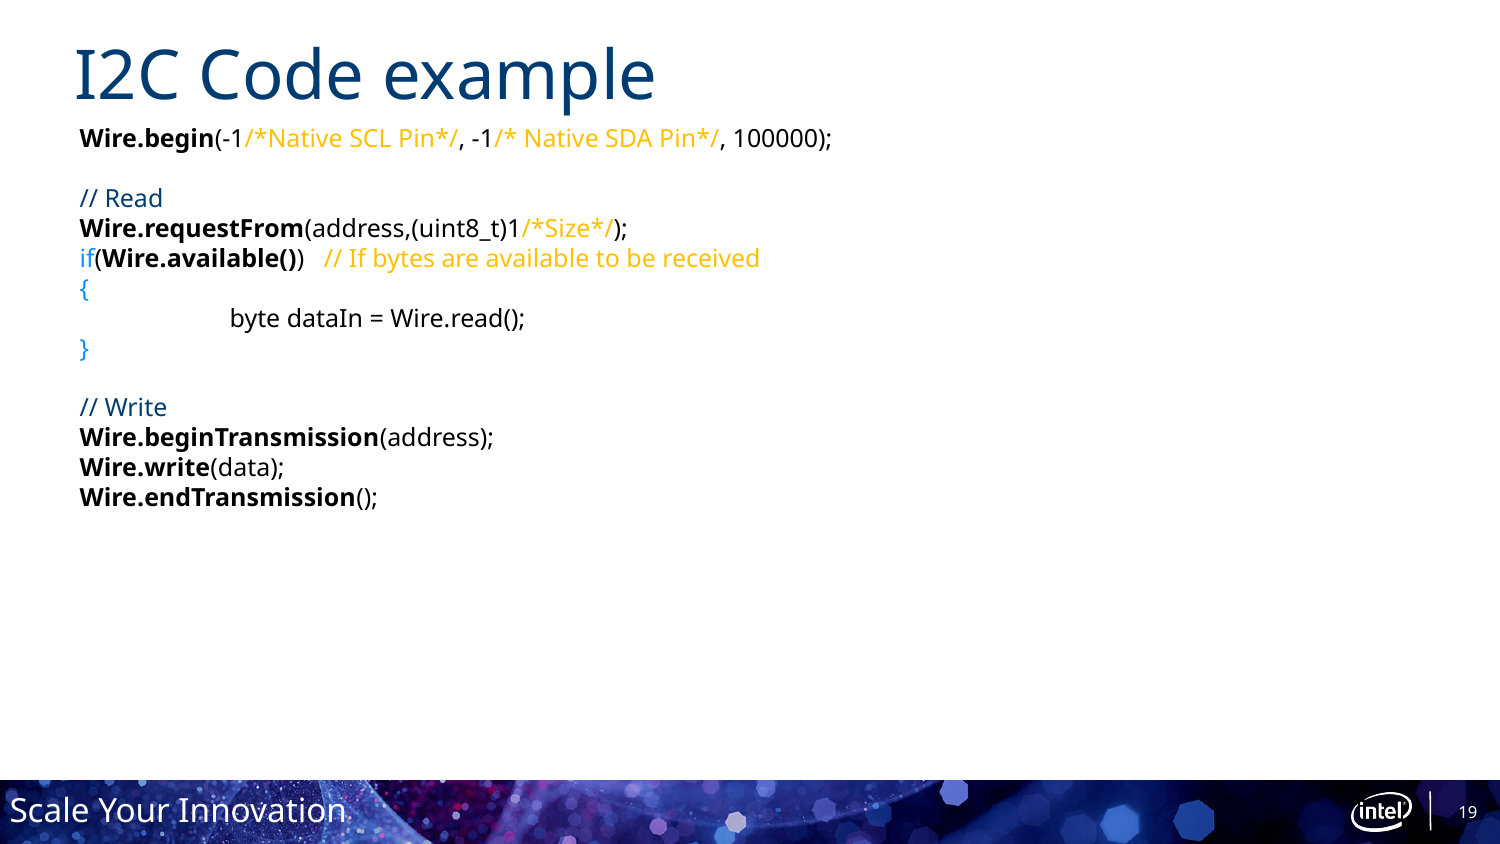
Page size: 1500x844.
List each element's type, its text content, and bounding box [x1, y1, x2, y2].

slide_number 19 [1127, 791, 1478, 837]
title I2C Code example [74, 50, 1425, 106]
text_box Wire.begin(-1/*Native SCL Pin*/, -1/* Native SDA Pin*/, 100000); // Read Wire.requestFrom(address,(uint8_t)1/*Size*/); if(Wire.available()) // If bytes are available to be received { byte dataIn = Wire.read(); } // Write Wire.beginTransmission(address); Wire.write(data); Wire.endTransmission(); [79, 122, 1223, 512]
picture [0, 780, 1500, 844]
